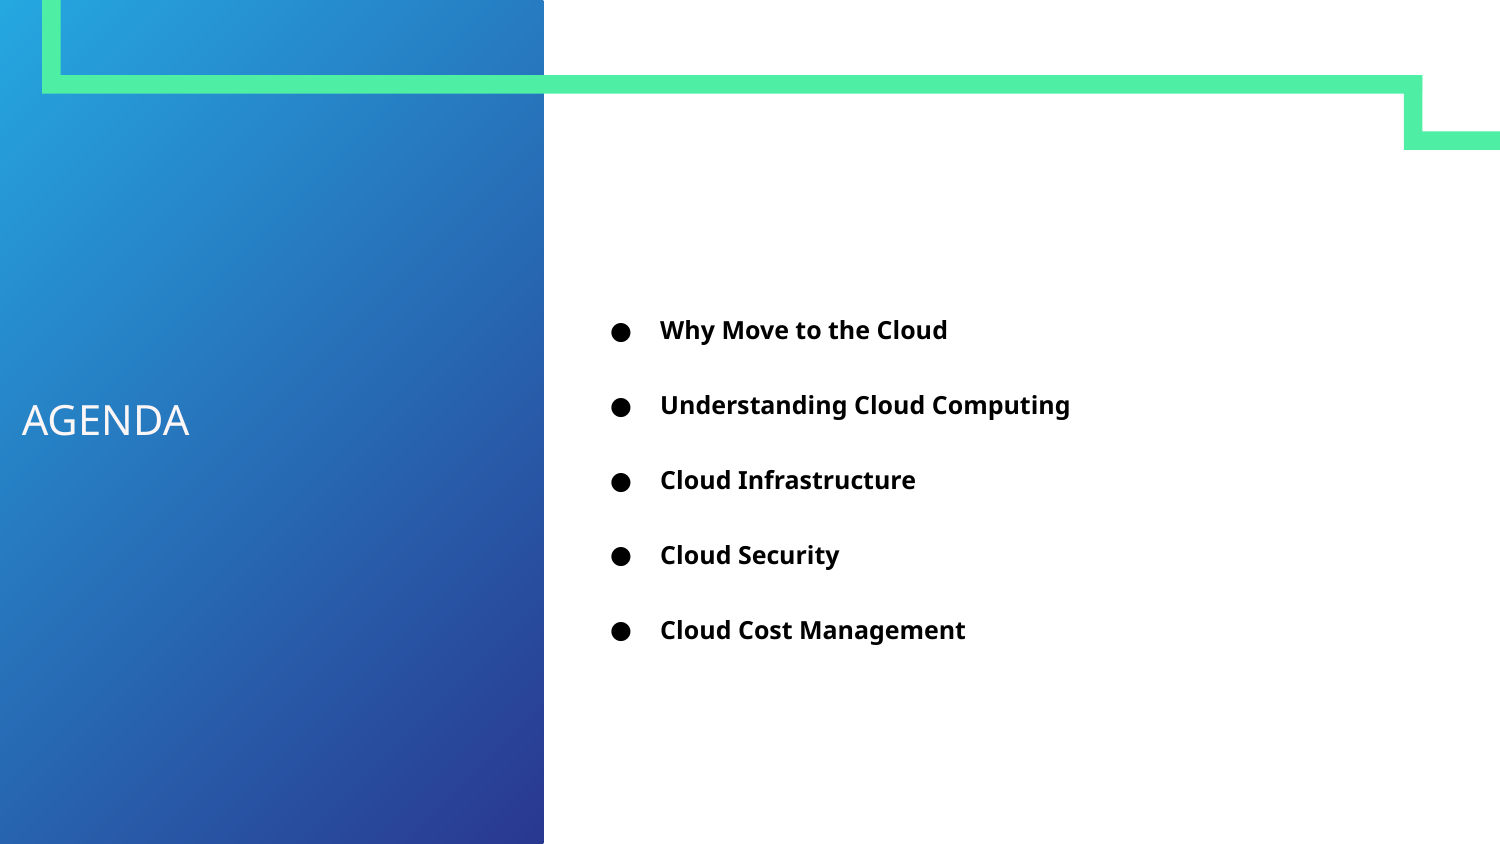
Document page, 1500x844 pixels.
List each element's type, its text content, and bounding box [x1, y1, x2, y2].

list Why Move to the Cloud Understanding Cloud Computing Cloud Infrastructure Cloud Security Cloud Cost Management [570, 218, 1417, 696]
title AGENDA [14, 378, 406, 465]
